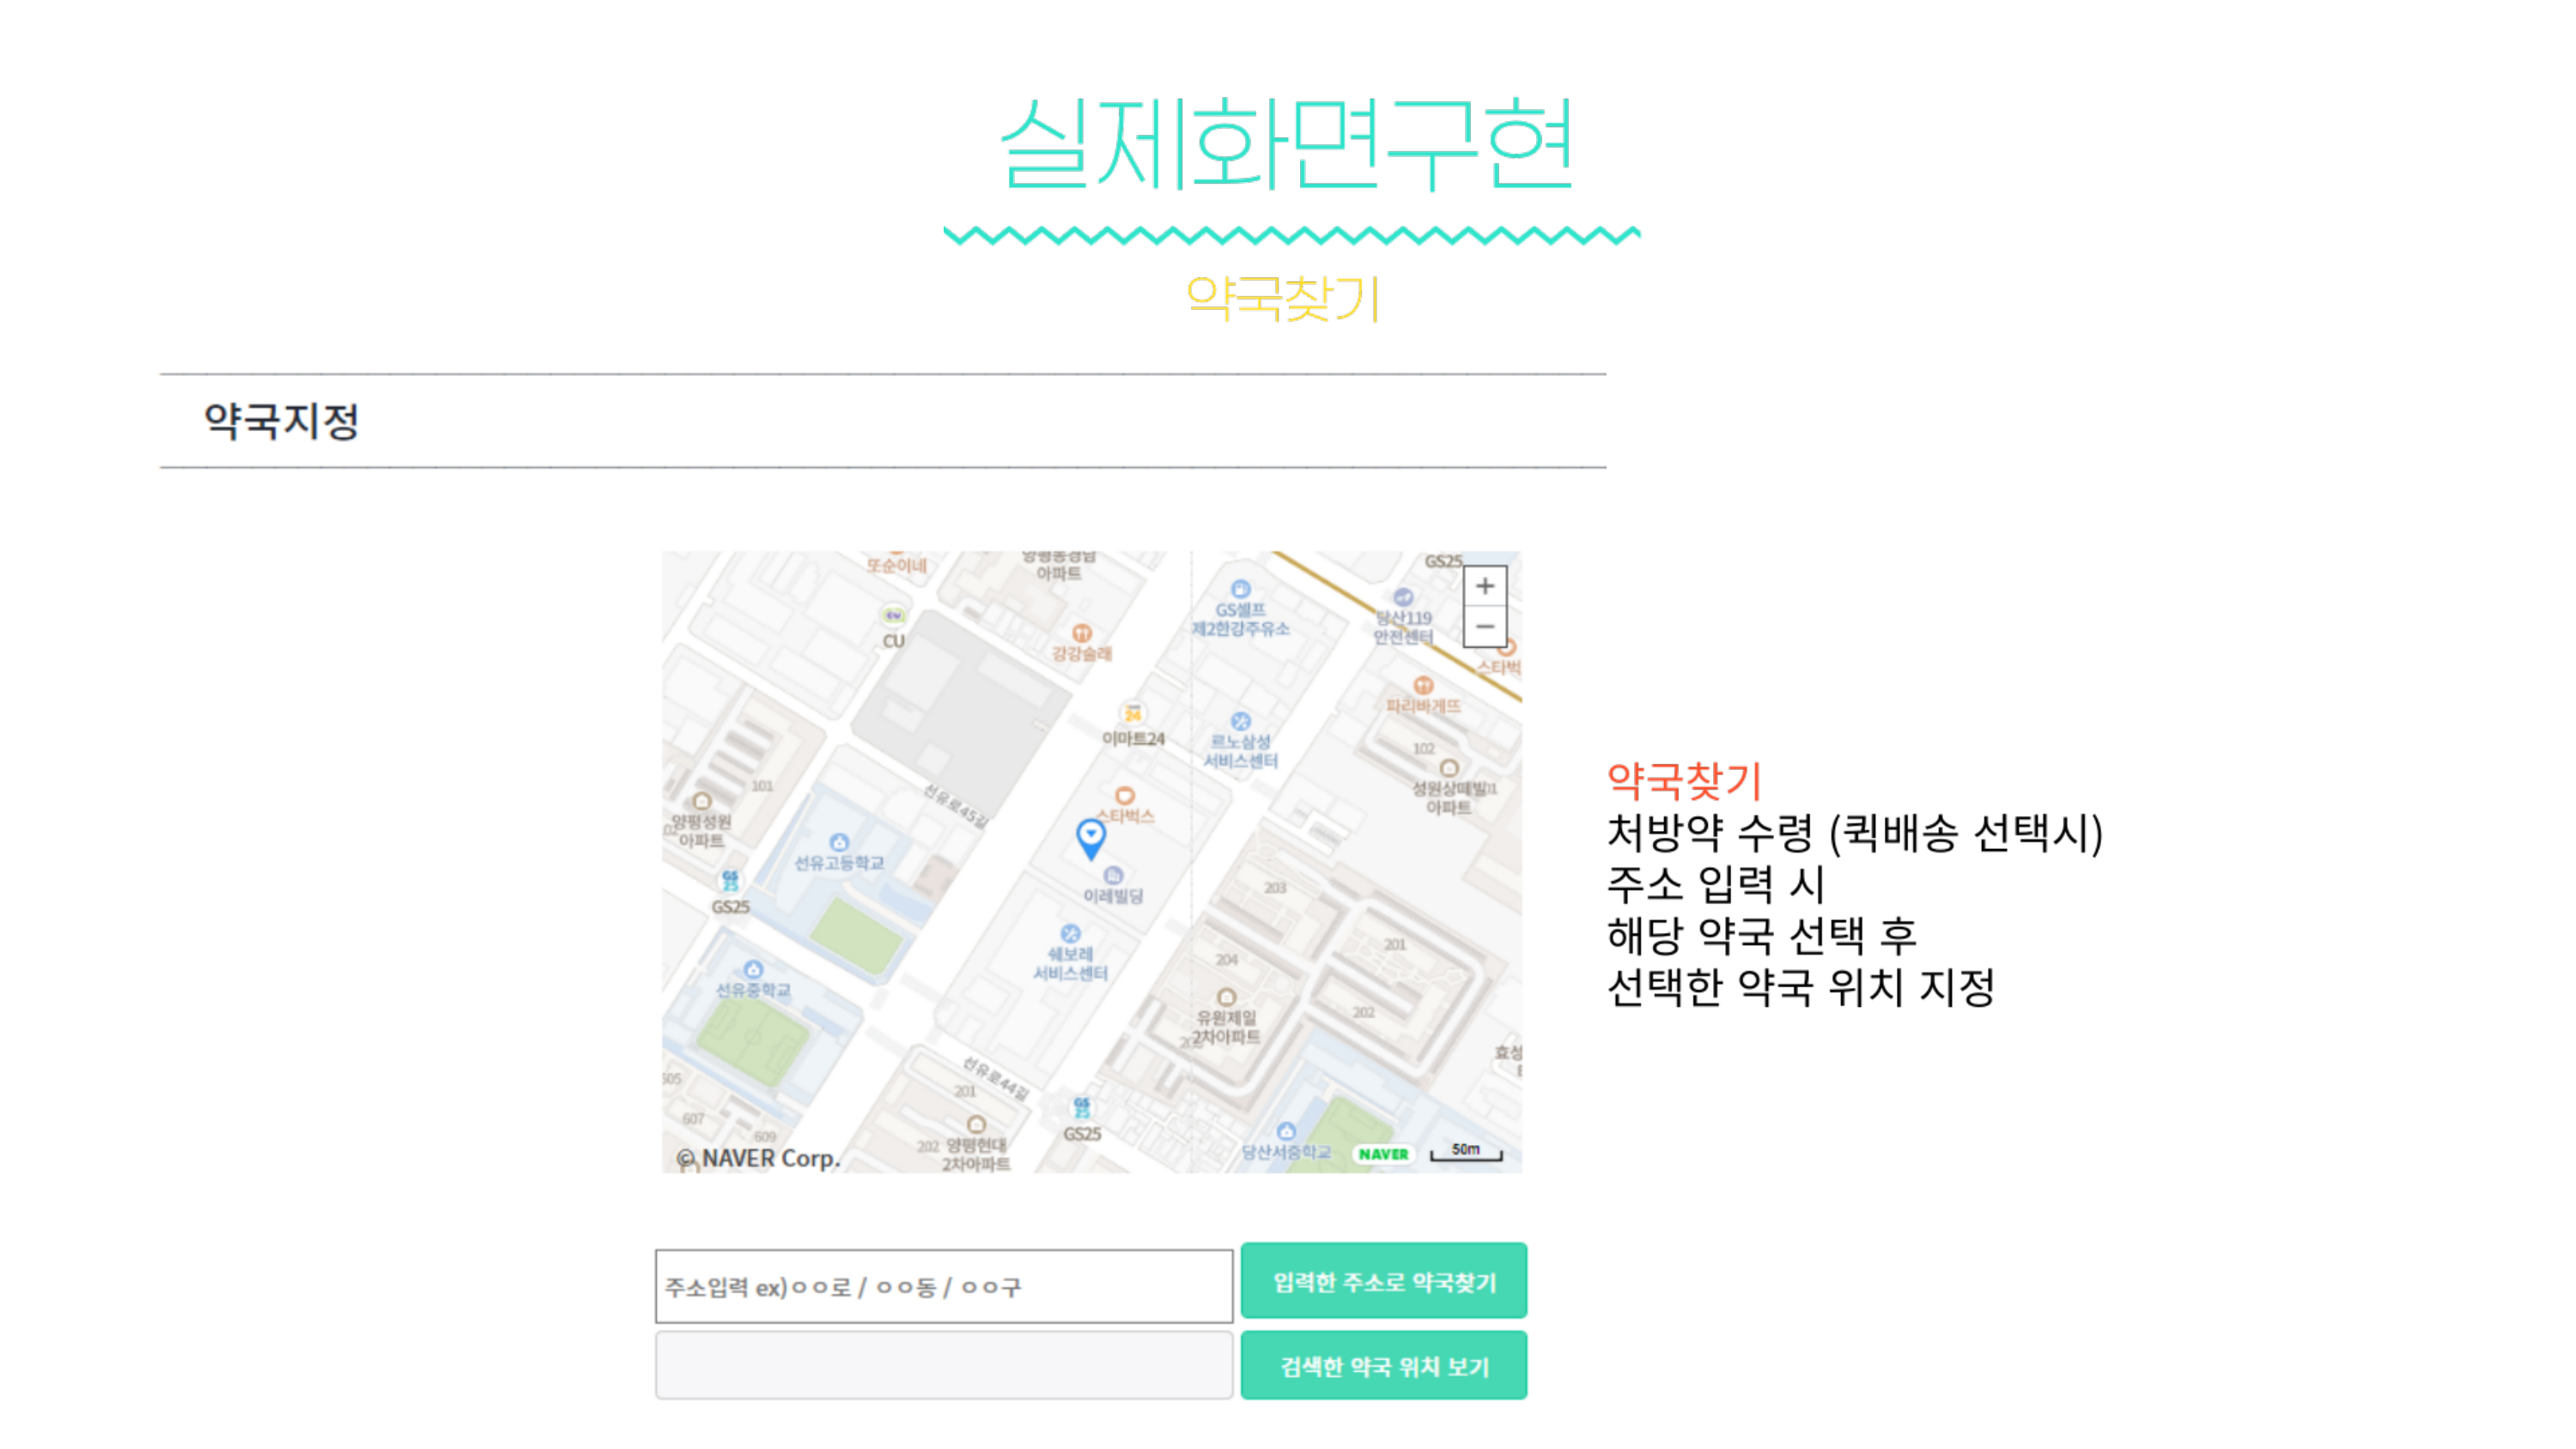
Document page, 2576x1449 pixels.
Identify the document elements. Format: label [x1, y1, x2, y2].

picture [1607, 744, 2123, 1028]
picture [923, 259, 1402, 342]
picture [909, 44, 1621, 240]
text_box [944, 225, 1642, 246]
text_box [127, 342, 1607, 1426]
